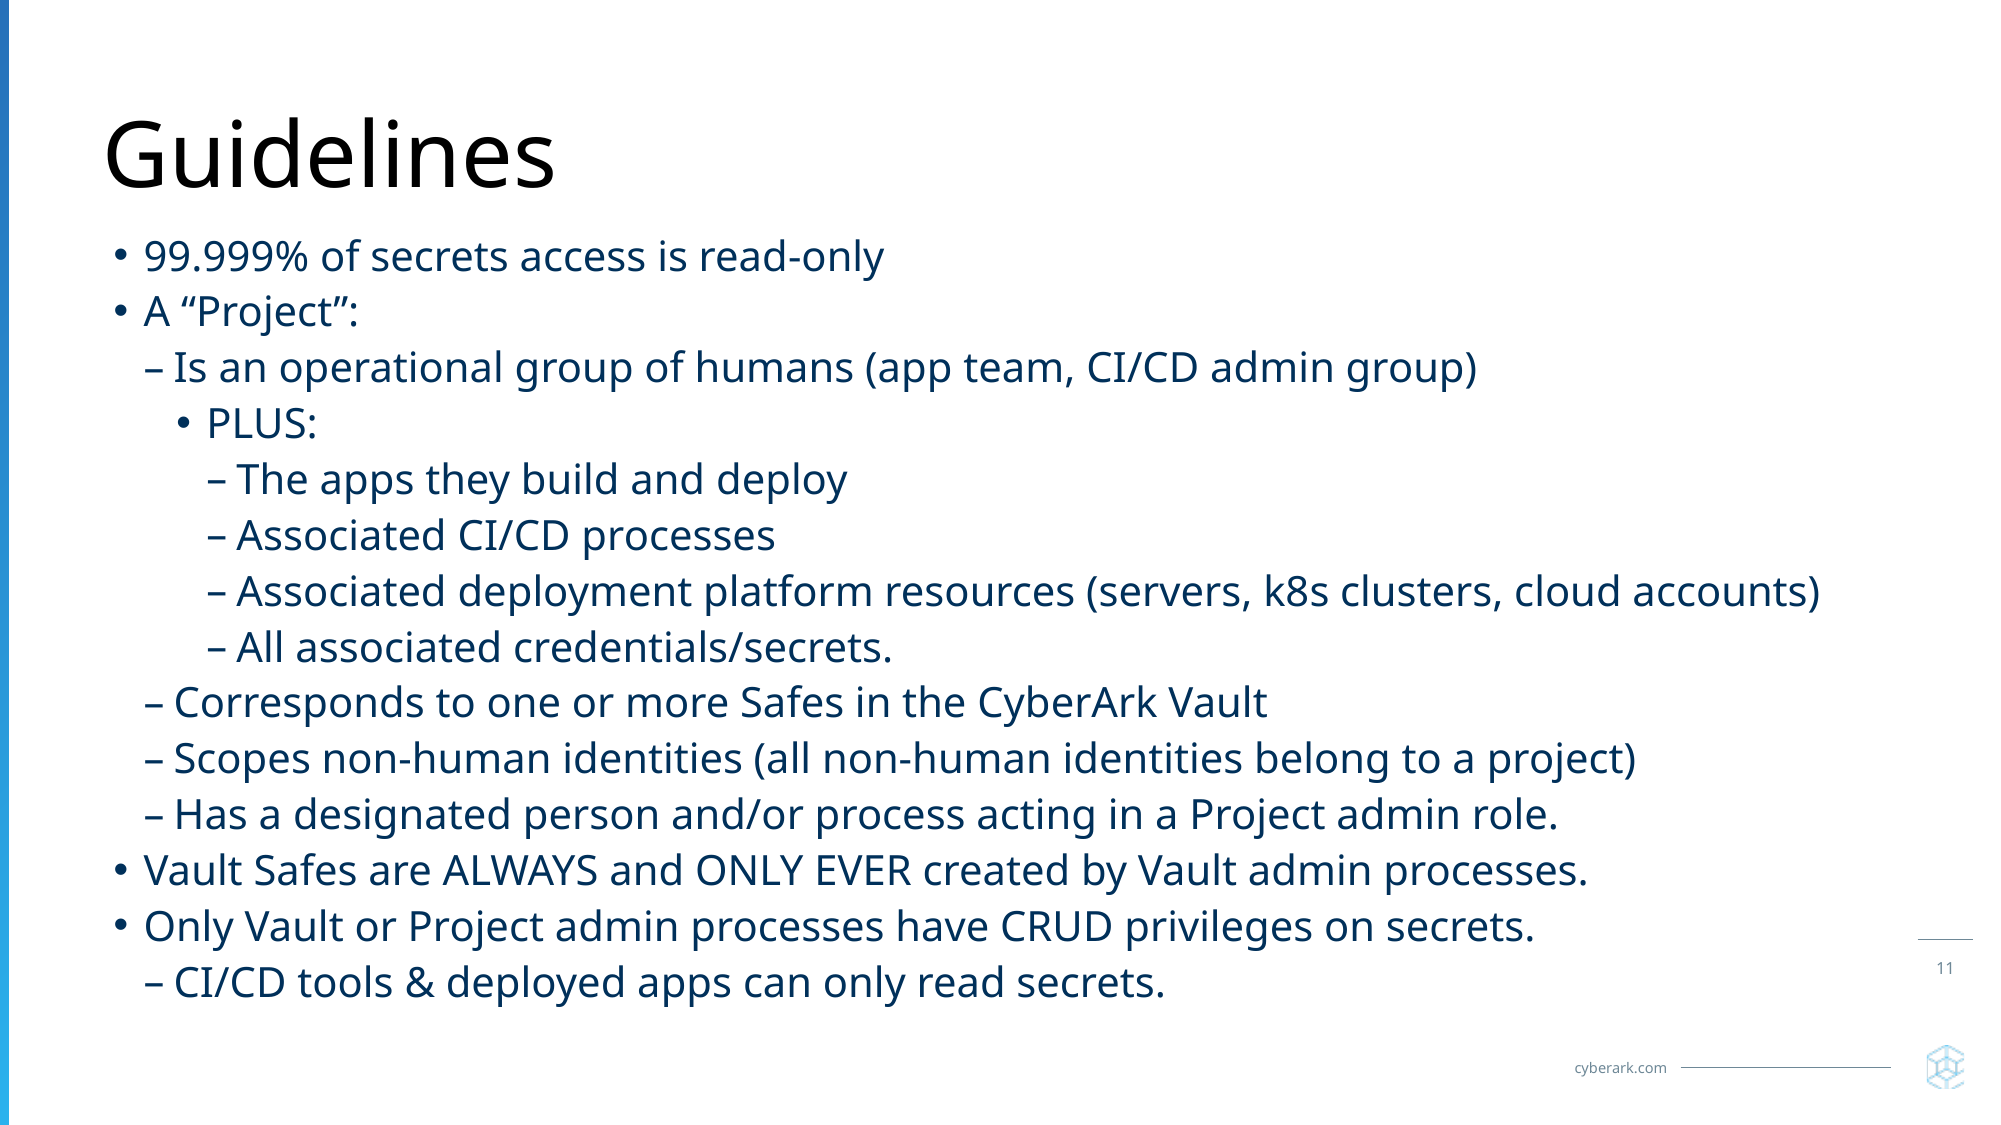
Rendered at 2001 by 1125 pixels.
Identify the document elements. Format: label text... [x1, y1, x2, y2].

list 99.999% of secrets access is read-only A “Project”: Is an operational group of humans (app team, CI/CD admin group) PLUS: The apps they build and deploy Associated CI/CD processes Associated deployment platform resources (servers, k8s clusters, cloud accounts) All associated credentials/secrets. Corresponds to one or more Safes in the CyberArk Vault Scopes non-human identities (all non-human identities belong to a project) Has a designated person and/or process acting in a Project admin role. Vault Safes are ALWAYS and ONLY EVER created by Vault admin processes. Only Vault or Project admin processes have CRUD privileges on secrets. CI/CD tools & deployed apps can only read secrets. [98, 449, 1901, 801]
title Guidelines [102, 107, 1901, 208]
slide_number 11 [1917, 938, 1974, 999]
